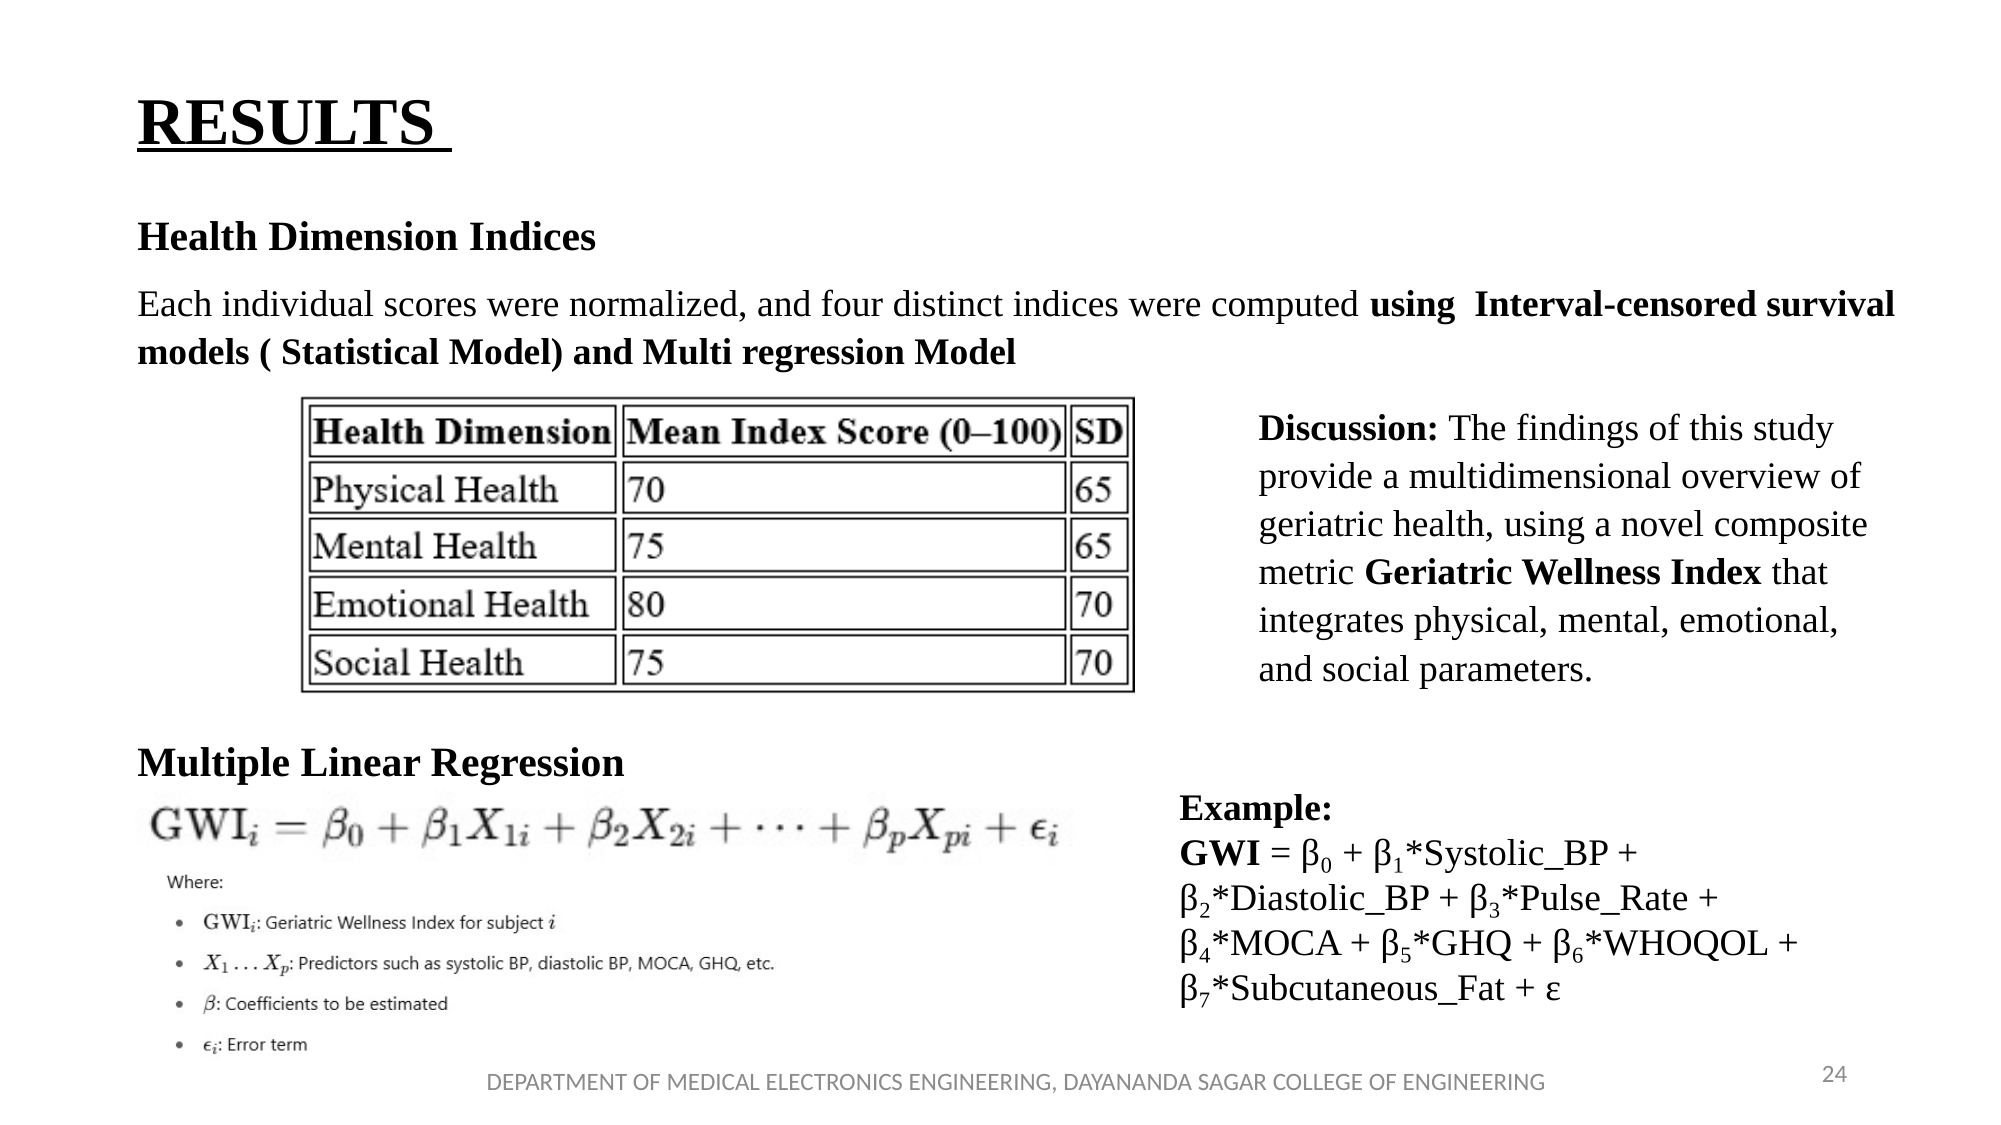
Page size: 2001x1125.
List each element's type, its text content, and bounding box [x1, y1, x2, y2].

footer DEPARTMENT OF MEDICAL ELECTRONICS ENGINEERING, DAYANANDA SAGAR COLLEGE OF ENGINEERING [462, 1050, 1572, 1111]
text_box RESULTS [122, 79, 1848, 198]
text_box Multiple Linear Regression [122, 723, 1923, 793]
picture [288, 382, 1135, 697]
text_box Discussion: The findings of this study provide a multidimensional overview of geriatric health, using a novel composite metric Geriatric Wellness Index that integrates physical, mental, emotional, and social parameters. [1243, 392, 1899, 696]
picture [122, 775, 1101, 1063]
slide_number 24 [1412, 1042, 1863, 1103]
text_box Health Dimension Indices Each individual scores were normalized, and four distinct indices were computed using Interval-censored survival models ( Statistical Model) and Multi regression Model [122, 198, 1923, 380]
text_box Example: GWI = β₀ + β₁*Systolic_BP + β₂*Diastolic_BP + β₃*Pulse_Rate + β₄*MOCA + β₅*GHQ + β₆*WHOQOL + β₇*Subcutaneous_Fat + ε [1164, 775, 1899, 1015]
